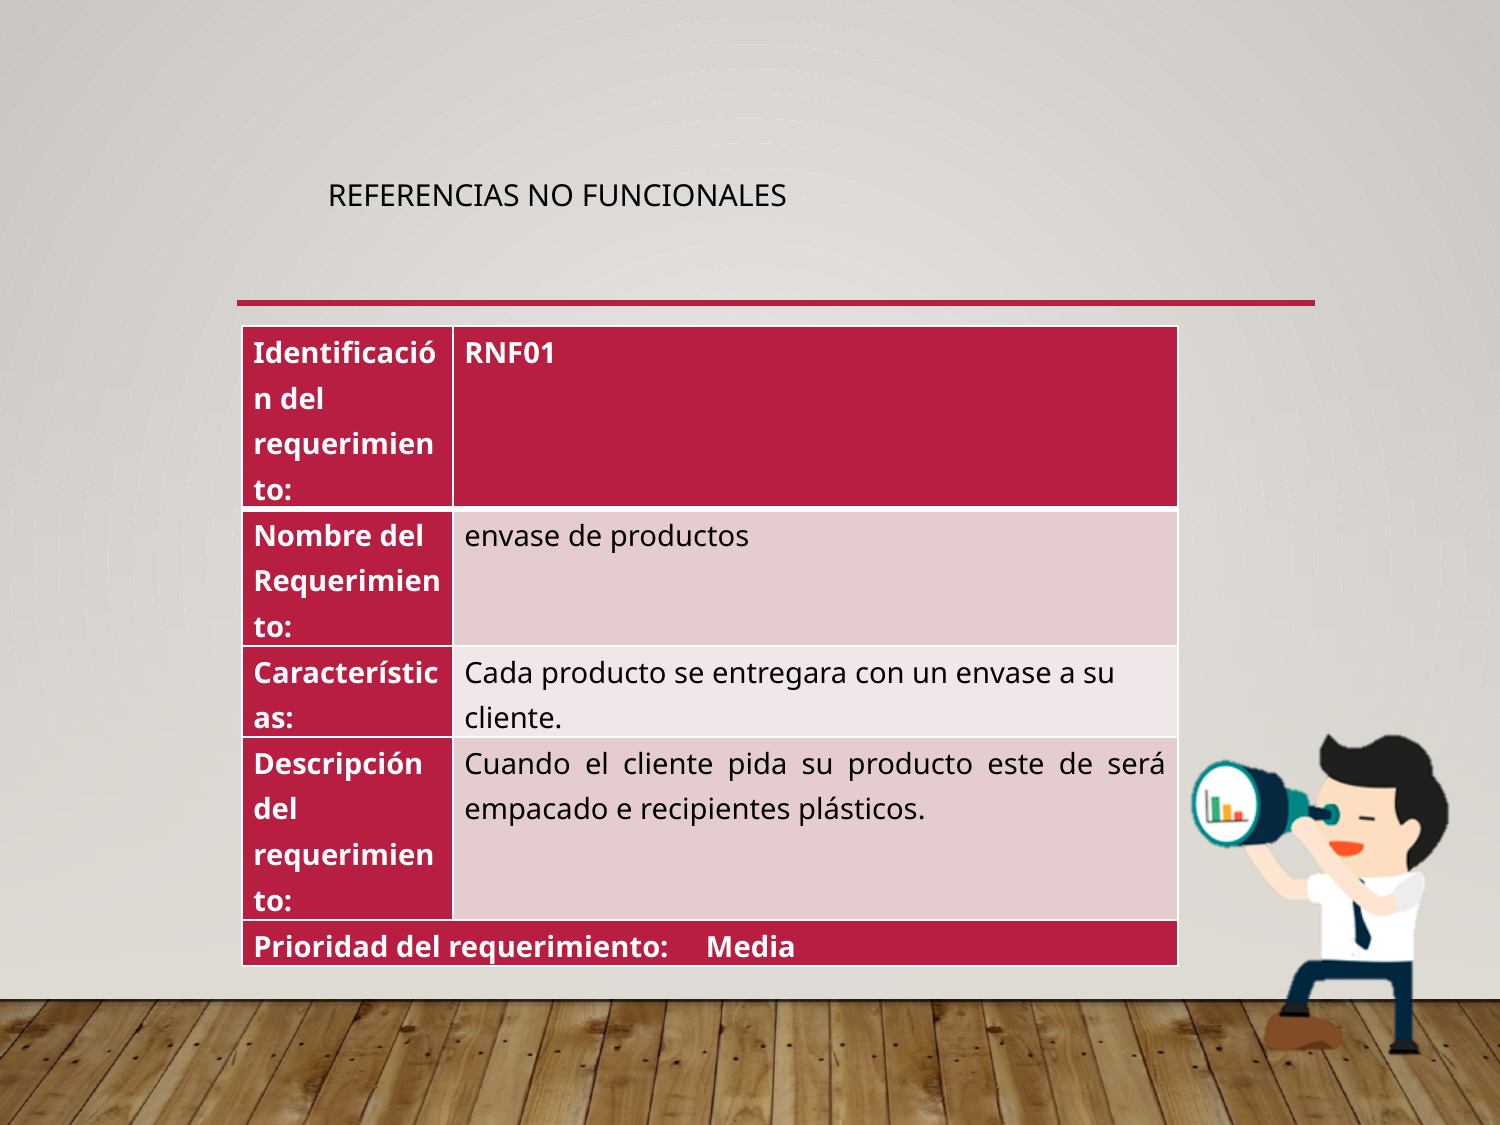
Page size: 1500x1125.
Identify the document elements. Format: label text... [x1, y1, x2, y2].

table_header RNF01 [454, 327, 1177, 506]
table_cell Descripción del requerimiento: [243, 738, 452, 919]
table_cell Características: [243, 647, 452, 736]
picture [0, 644, 1500, 1125]
table_header Identificación del requerimiento: [243, 327, 452, 506]
title Referencias no funcionales [312, 172, 1391, 261]
table_cell Cuando el cliente pida su producto este de será empacado e recipientes plásticos. [454, 738, 1127, 919]
table_cell Nombre del Requerimiento: [243, 512, 452, 645]
table_cell envase de productos [454, 512, 1177, 645]
table_cell Prioridad del requerimiento: Media [243, 921, 1127, 965]
table_cell Cada producto se entregara con un envase a su cliente. [454, 647, 1127, 736]
